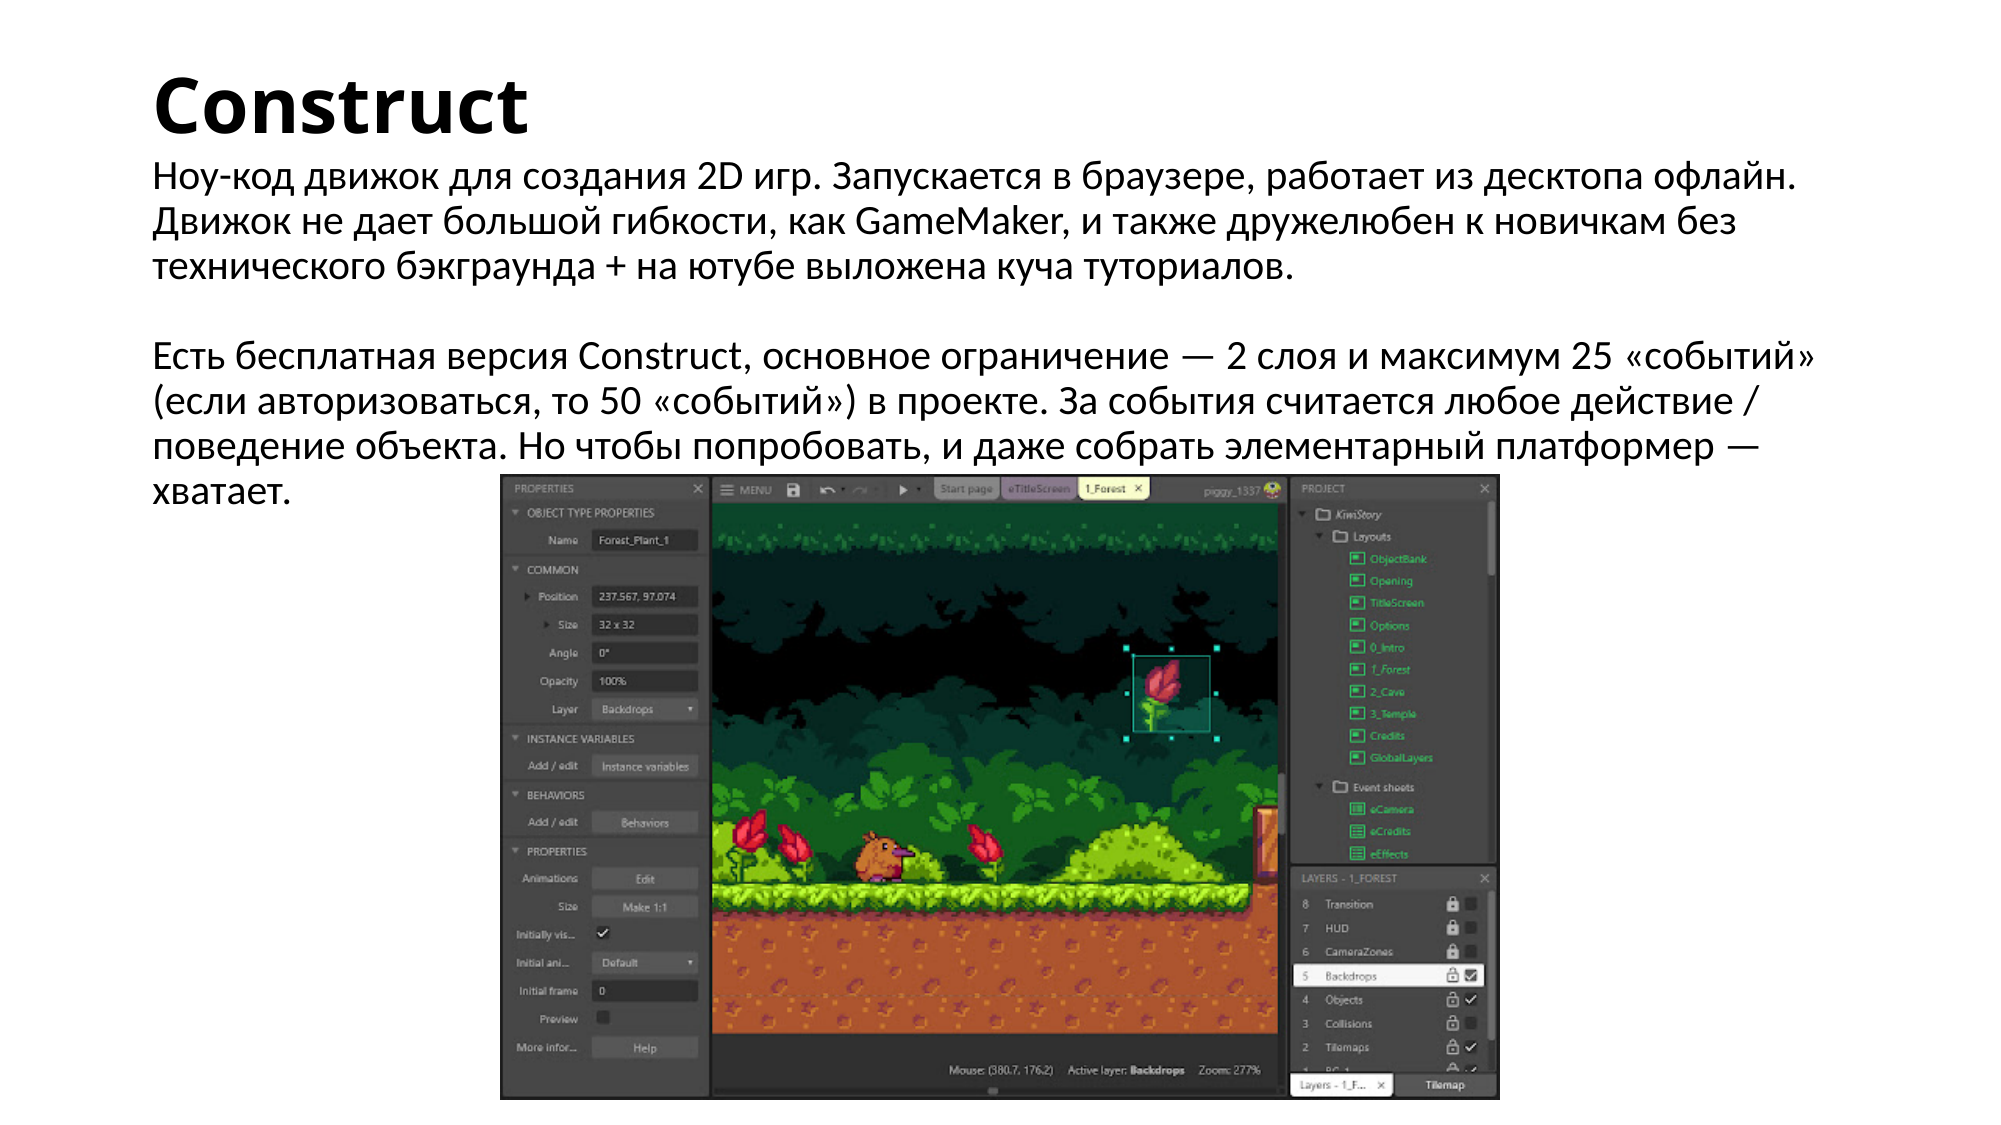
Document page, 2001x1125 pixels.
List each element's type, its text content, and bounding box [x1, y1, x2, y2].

picture [499, 474, 1500, 1100]
list Ноу-код движок для создания 2D игр. Запускается в браузере, работает из десктопа офлайн. Движок не дает большой гибкости, как GameMaker, и также дружелюбен к новичкам без технического бэкграунда + на ютубе выложена куча туториалов. Есть бесплатная версия Construct, основное ограничение — 2 слоя и максимум 25 «событий» (если авторизоваться, то 50 «событий») в проекте. За события считается любое действие / поведение объекта. Но чтобы попробовать, и даже собрать элементарный платформер — хватает. [137, 145, 1863, 1014]
title Construct [137, 59, 1863, 145]
